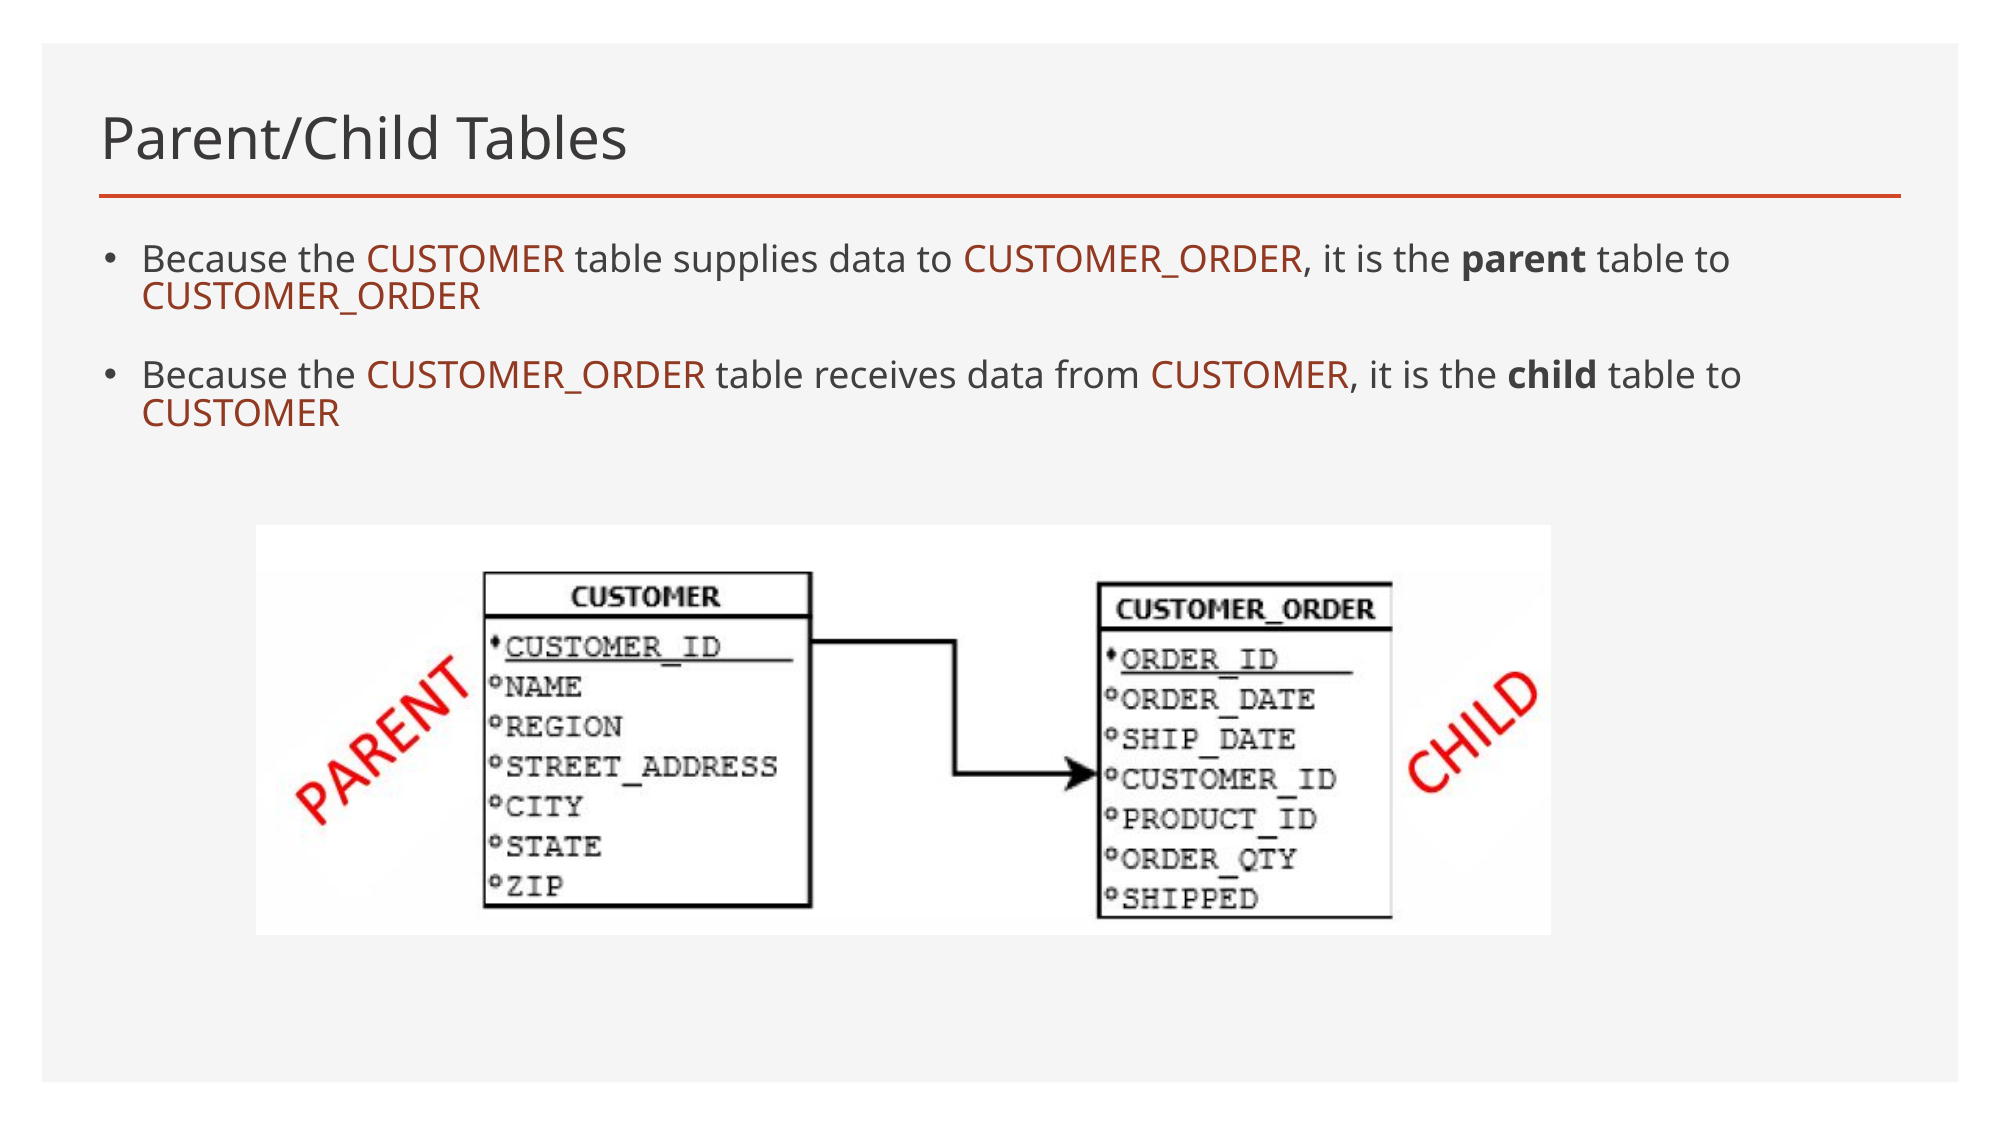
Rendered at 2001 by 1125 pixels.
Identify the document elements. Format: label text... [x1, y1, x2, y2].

list Because the CUSTOMER table supplies data to CUSTOMER_ORDER, it is the parent table to CUSTOMER_ORDER Because the CUSTOMER_ORDER table receives data from CUSTOMER, it is the child table to CUSTOMER [88, 234, 1765, 1125]
picture [256, 525, 1551, 935]
title Parent/Child Tables [85, 73, 1089, 179]
